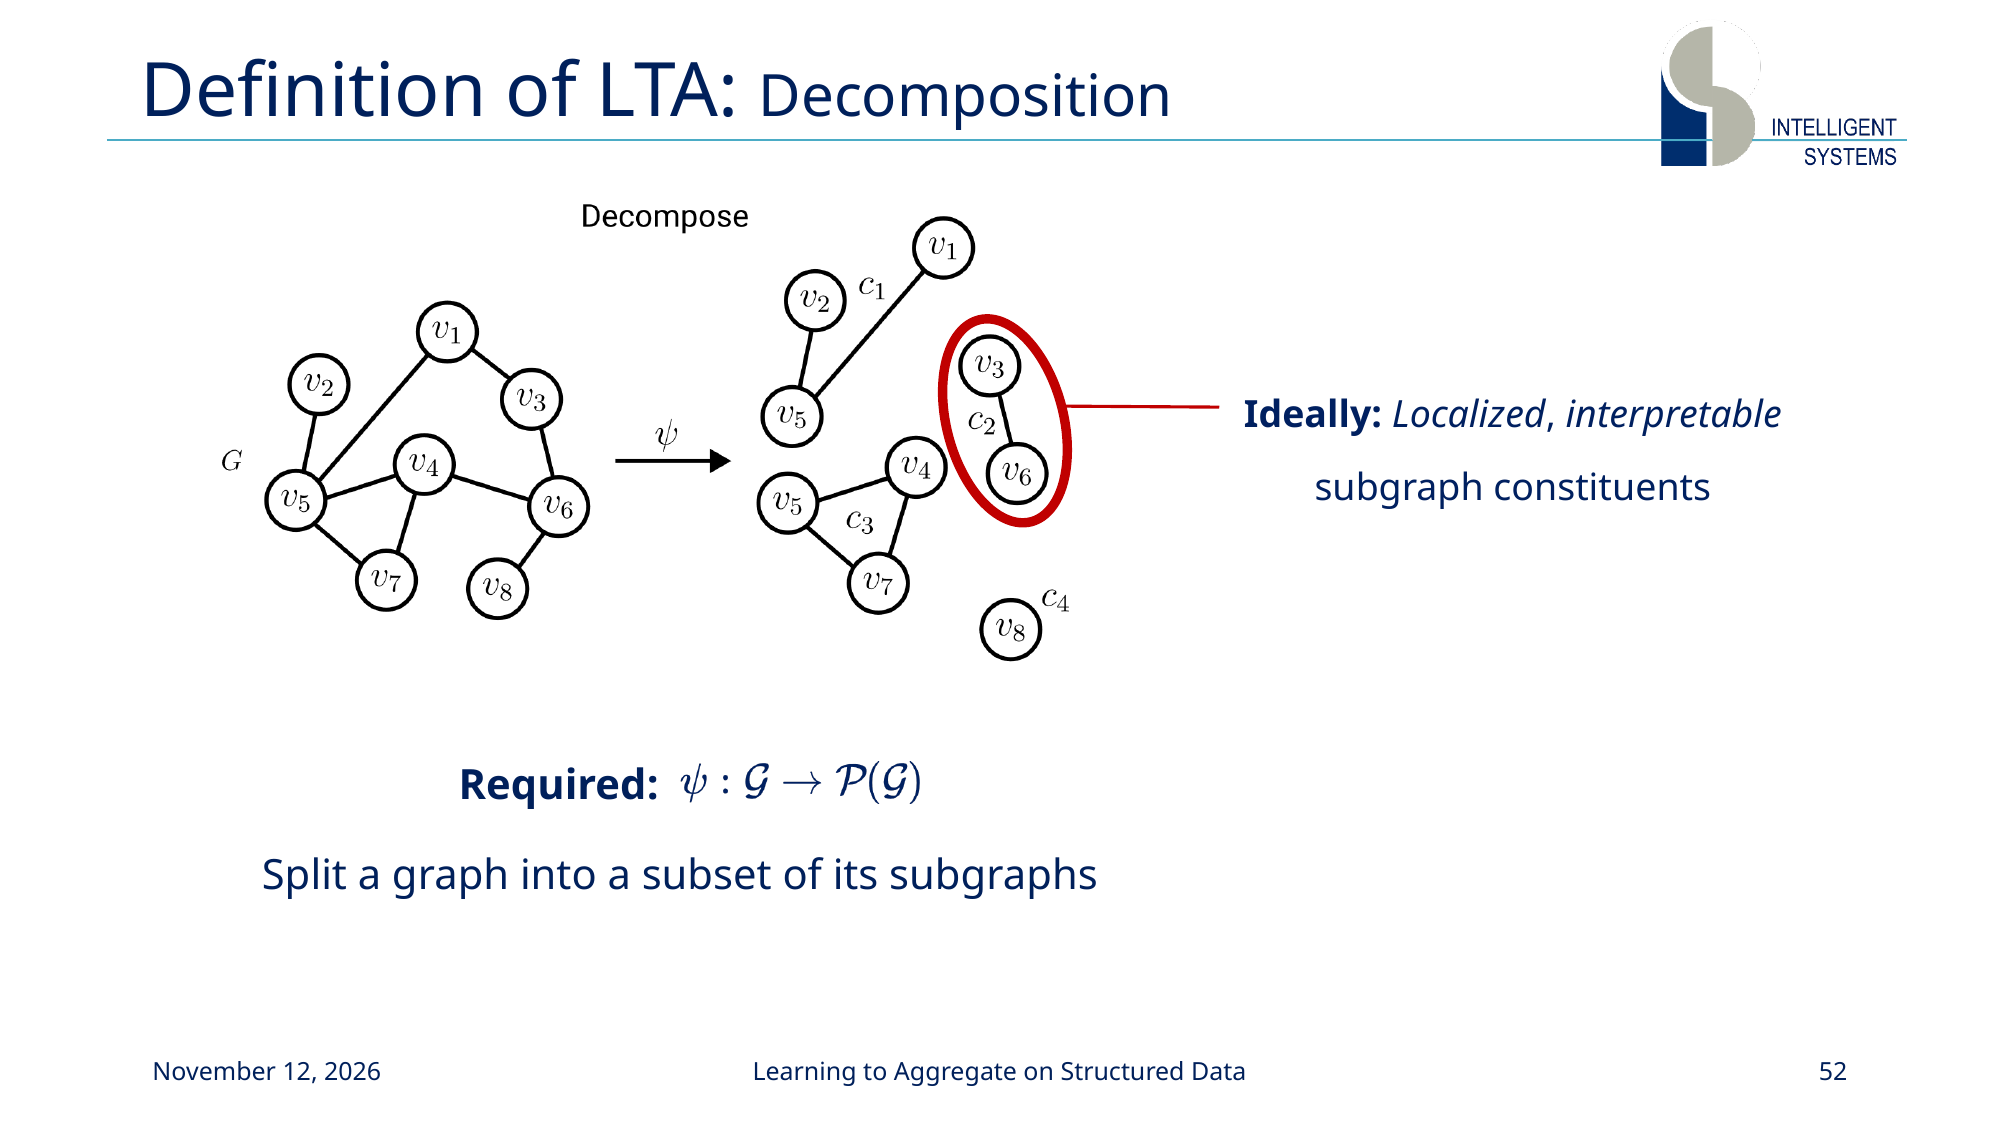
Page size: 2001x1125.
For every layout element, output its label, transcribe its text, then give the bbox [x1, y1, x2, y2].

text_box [946, 316, 1807, 526]
slide_number 52 [1412, 1042, 1863, 1103]
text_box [437, 728, 924, 837]
text_box Split a graph into a subset of its subgraphs [222, 818, 1138, 928]
title Definition of LTA: Decomposition [125, 31, 1863, 141]
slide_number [137, 1042, 588, 1103]
picture [1661, 141, 1903, 172]
footer Learning to Aggregate on Structured Data [662, 1042, 1338, 1103]
picture [1661, 19, 1903, 139]
picture [222, 197, 1084, 667]
